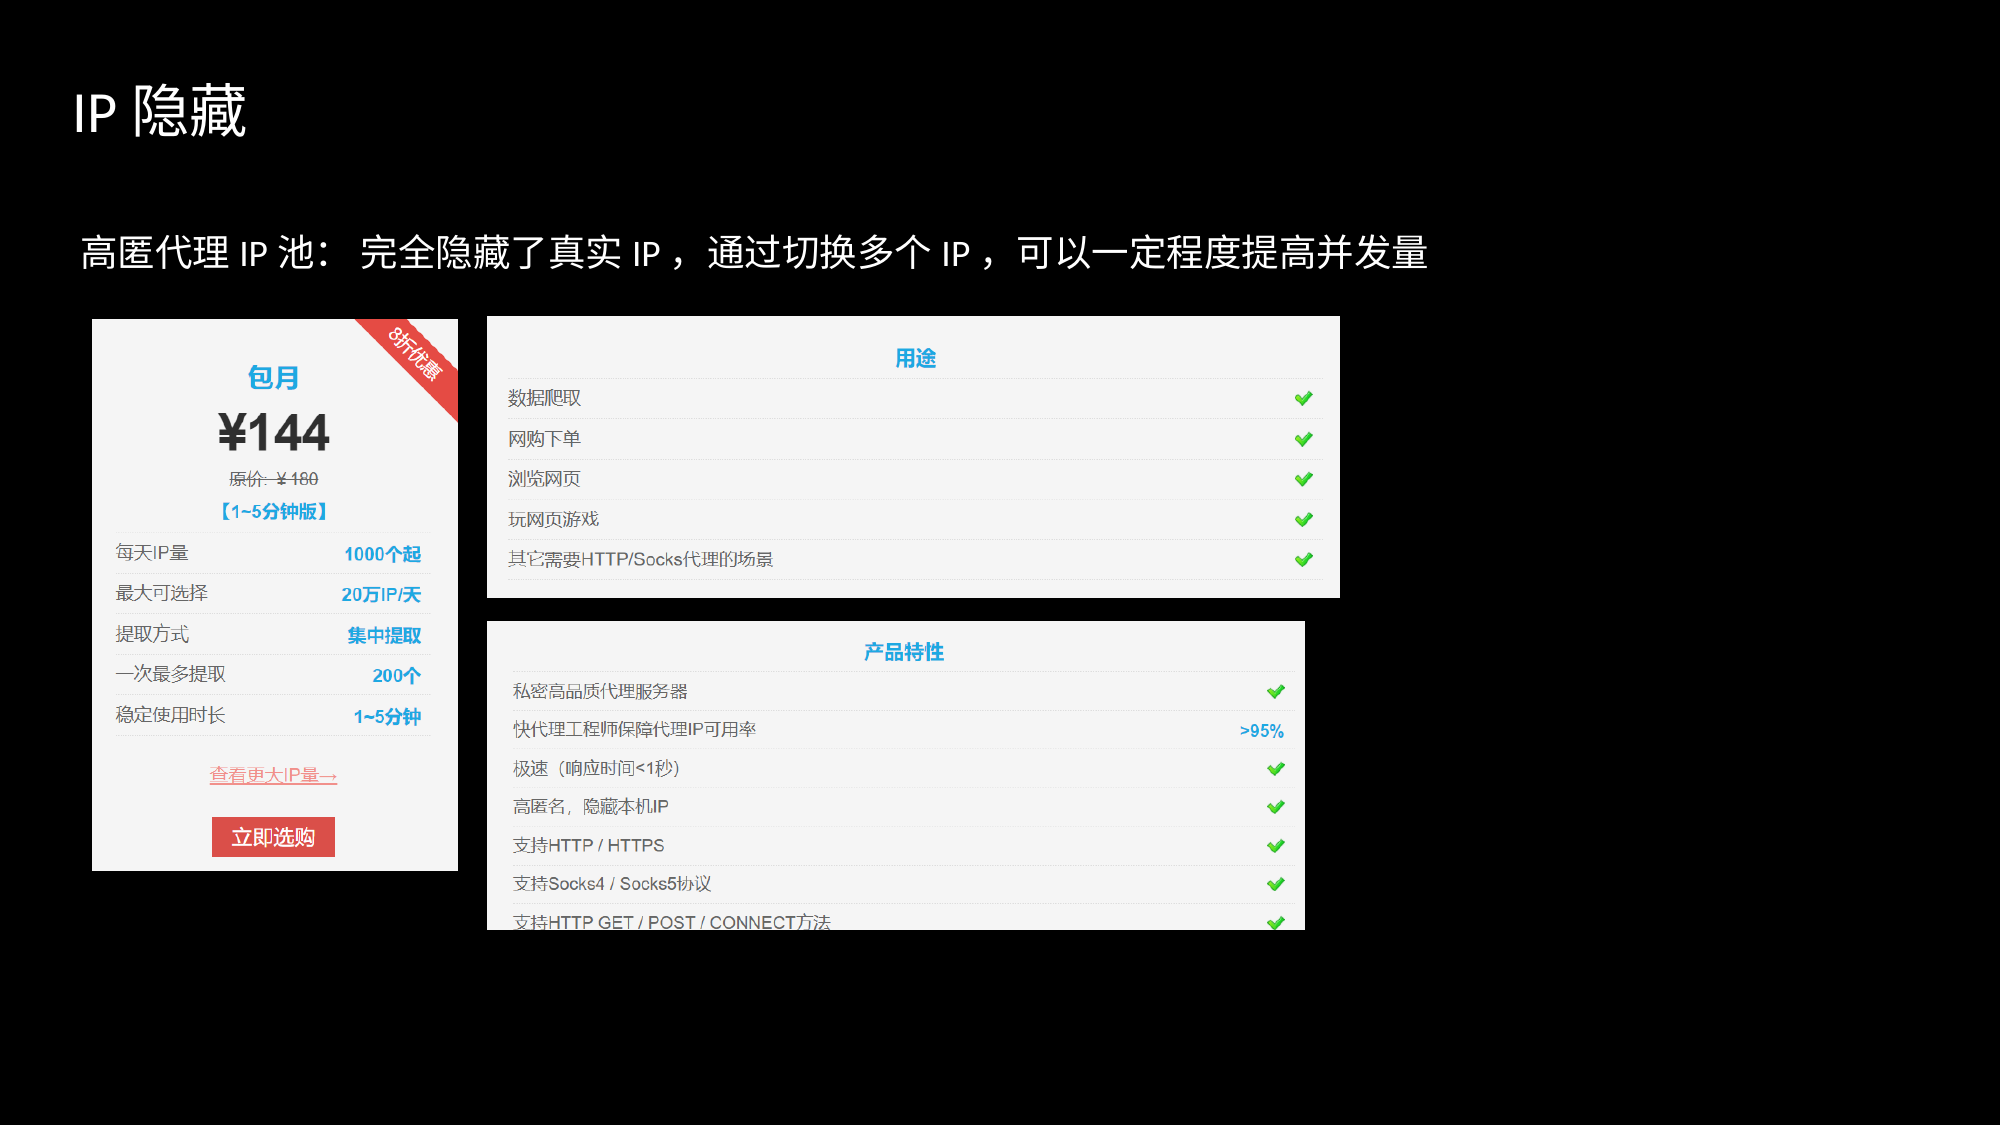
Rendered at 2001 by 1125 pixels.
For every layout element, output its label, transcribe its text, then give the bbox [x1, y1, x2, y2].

text_box 高匿代理IP池： 完全隐藏了真实IP，通过切换多个IP，可以一定程度提高并发量 [65, 221, 1444, 282]
text_box IP隐藏 [58, 66, 1030, 152]
picture [487, 621, 1305, 930]
picture [92, 319, 458, 871]
picture [487, 316, 1340, 598]
